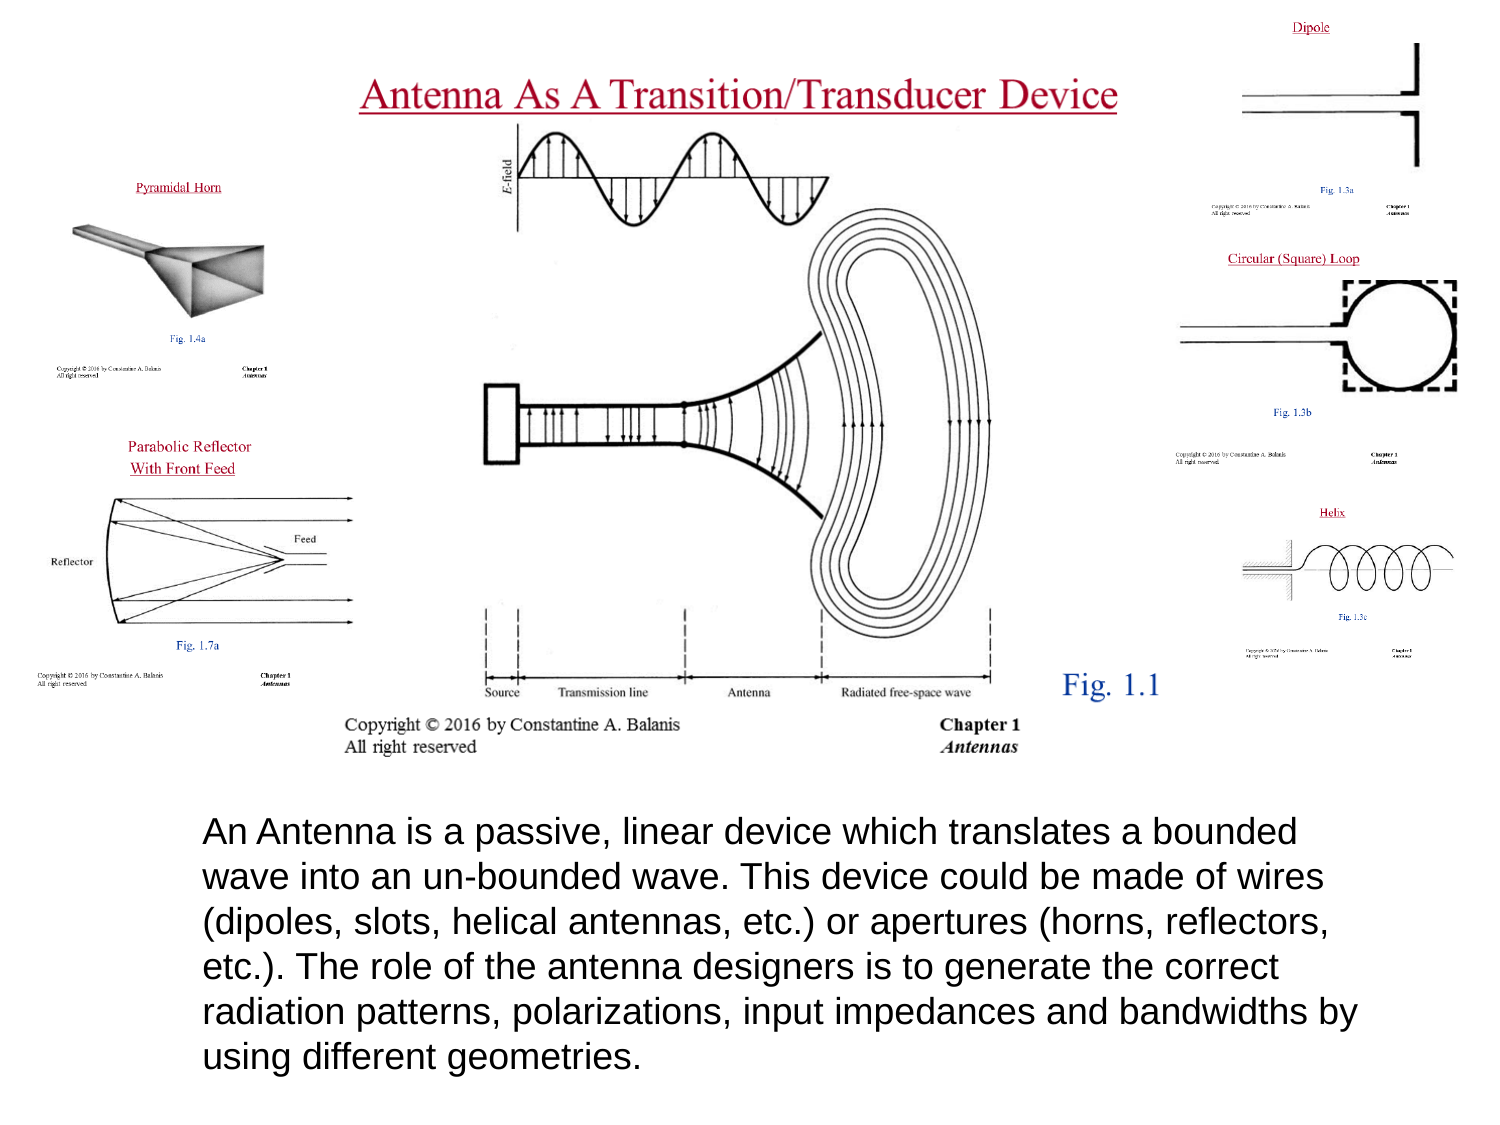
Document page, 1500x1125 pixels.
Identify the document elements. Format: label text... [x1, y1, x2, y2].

text_box An Antenna is a passive, linear device which translates a bounded wave into an un-bounded wave. This device could be made of wires (dipoles, slots, helical antennas, etc.) or apertures (horns, reflectors, etc.). The role of the antenna designers is to generate the correct radiation patterns, polarizations, input impedances and bandwidths by using different geometries. [187, 799, 1388, 1085]
picture [5, 12, 1471, 788]
